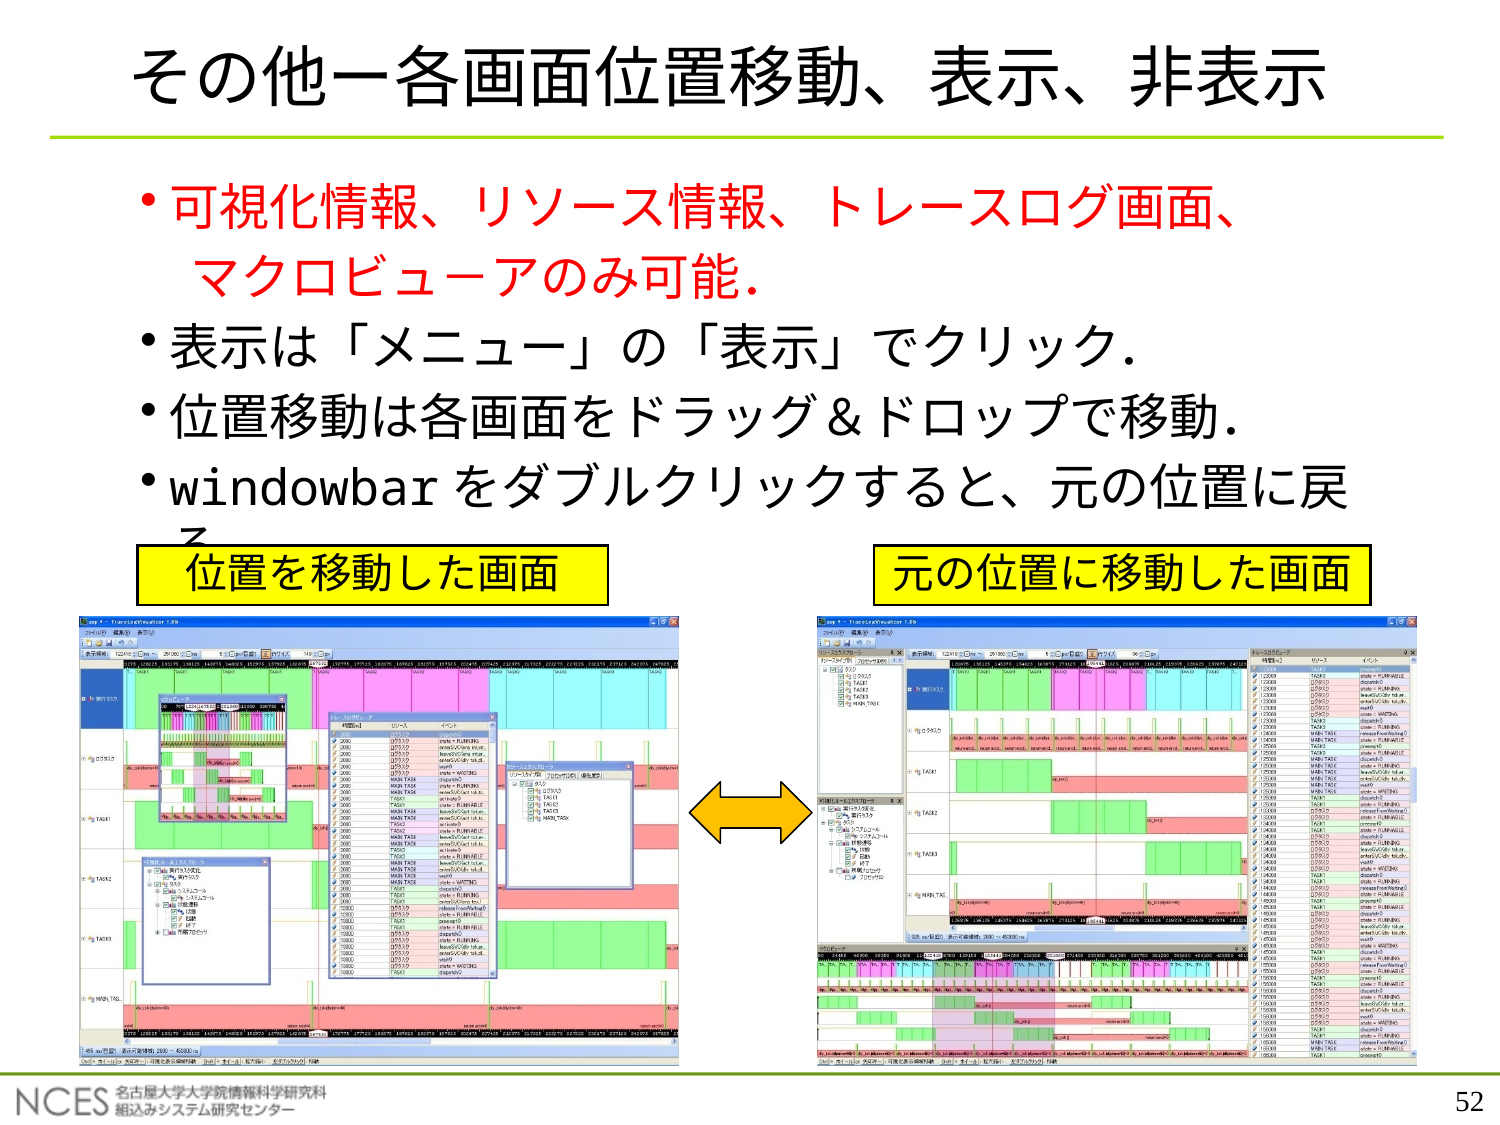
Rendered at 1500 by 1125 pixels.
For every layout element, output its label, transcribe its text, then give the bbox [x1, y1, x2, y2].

text_box [689, 781, 812, 844]
picture [0, 1071, 1500, 1125]
picture [817, 616, 1417, 1066]
picture [79, 616, 679, 1066]
slide_number 52 [1186, 1074, 1500, 1125]
list 可視化情報、リソース情報、トレースログ画面、 マクロビュ－アのみ可能． 表示は「メニュー」の「表示」でクリック． 位置移動は各画面をドラッグ＆ドロップで移動． windowbarをダブルクリックすると、元の位置に戻る． [125, 167, 1400, 1039]
title その他ー各画面位置移動、表示、非表示 [112, 37, 1388, 113]
text_box 位置を移動した画面 [137, 545, 608, 605]
text_box 元の位置に移動した画面 [874, 545, 1371, 606]
